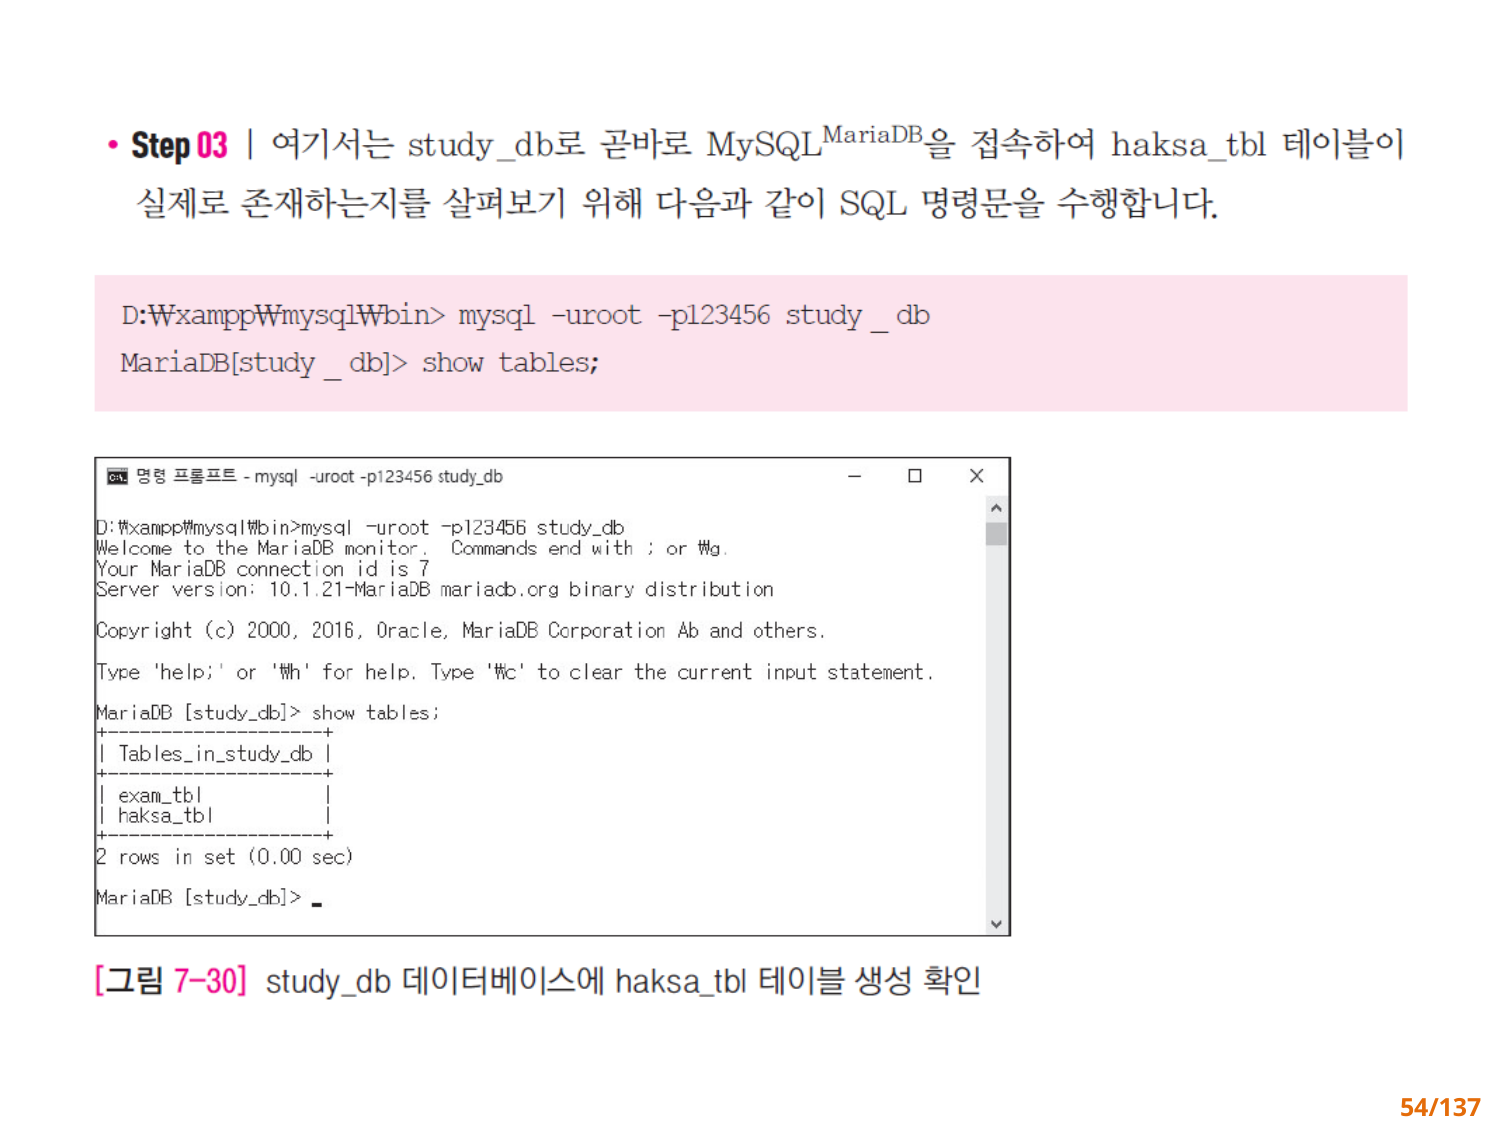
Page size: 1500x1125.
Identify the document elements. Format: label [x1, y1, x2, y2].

text_box [76, 108, 1424, 1017]
